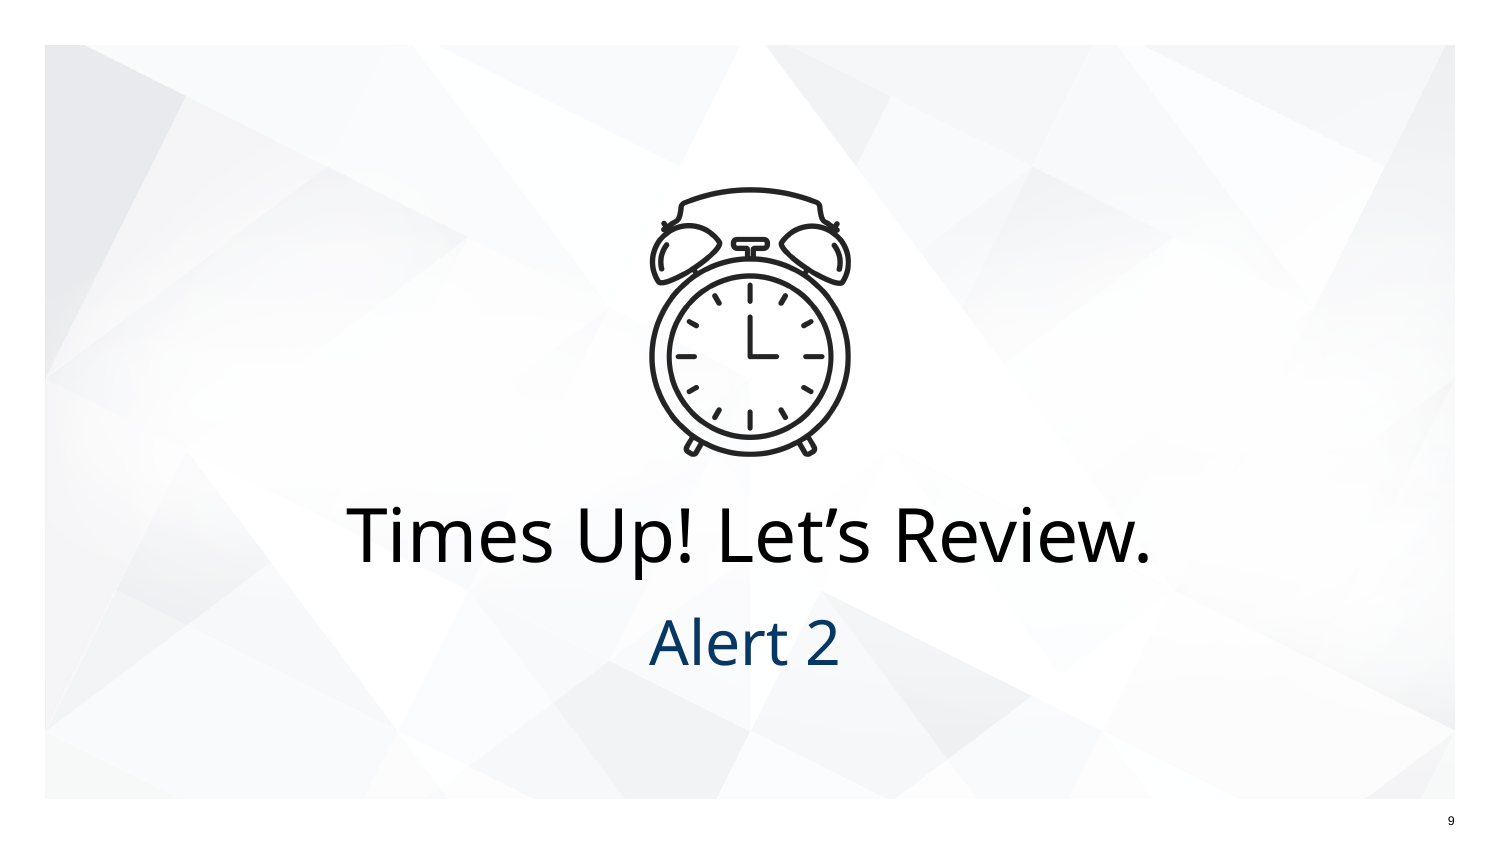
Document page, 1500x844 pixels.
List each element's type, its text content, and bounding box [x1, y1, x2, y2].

picture [45, 45, 1455, 799]
text_box Alert 2 [418, 588, 1073, 732]
slide_number ‹#› [1412, 813, 1455, 831]
